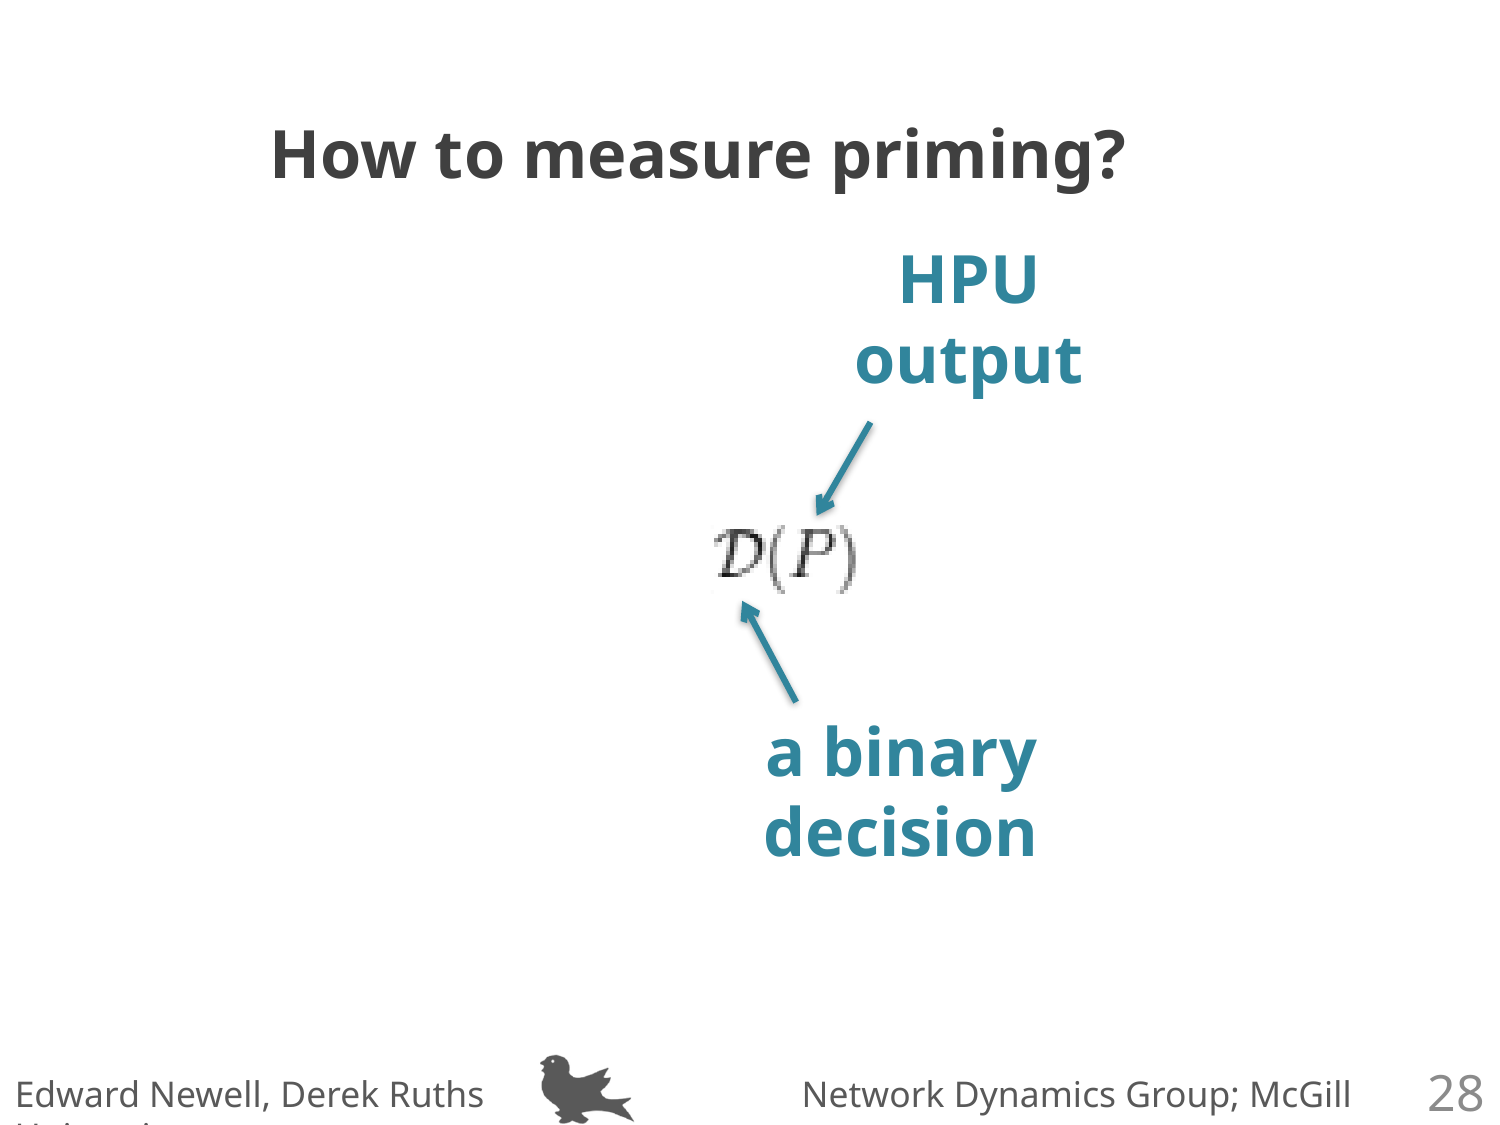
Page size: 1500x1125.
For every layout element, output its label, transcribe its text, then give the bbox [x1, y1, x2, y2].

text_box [741, 613, 797, 703]
picture [710, 504, 856, 604]
text_box a binary decision [742, 702, 1061, 877]
slide_number 27 [1391, 1065, 1500, 1125]
text_box hpu output [532, 1045, 643, 1125]
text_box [816, 421, 871, 516]
text_box How to measure priming? [254, 104, 1330, 200]
text_box hpu output [809, 229, 1128, 405]
